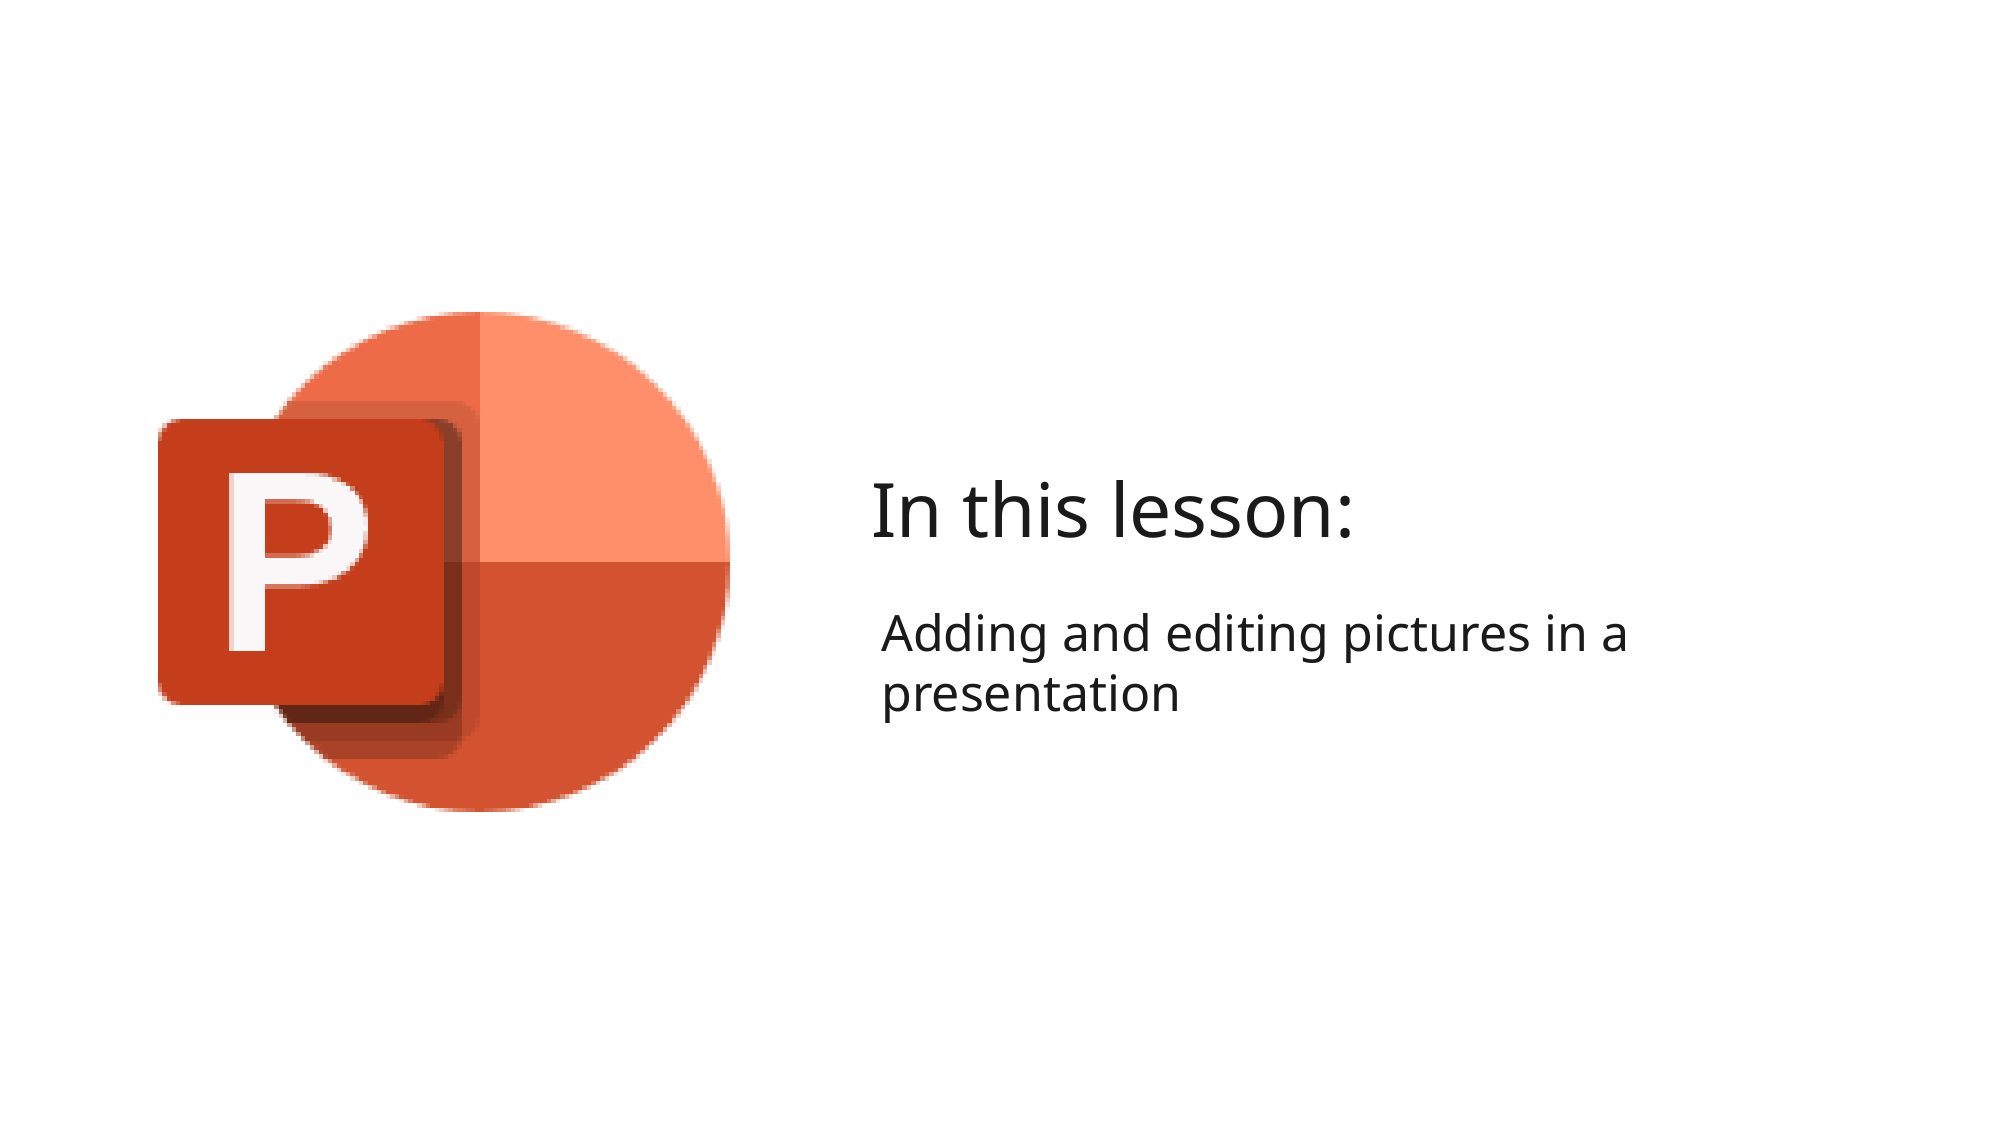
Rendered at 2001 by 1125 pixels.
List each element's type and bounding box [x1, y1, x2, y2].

text_box [880, 462, 1905, 663]
picture [77, 213, 776, 912]
